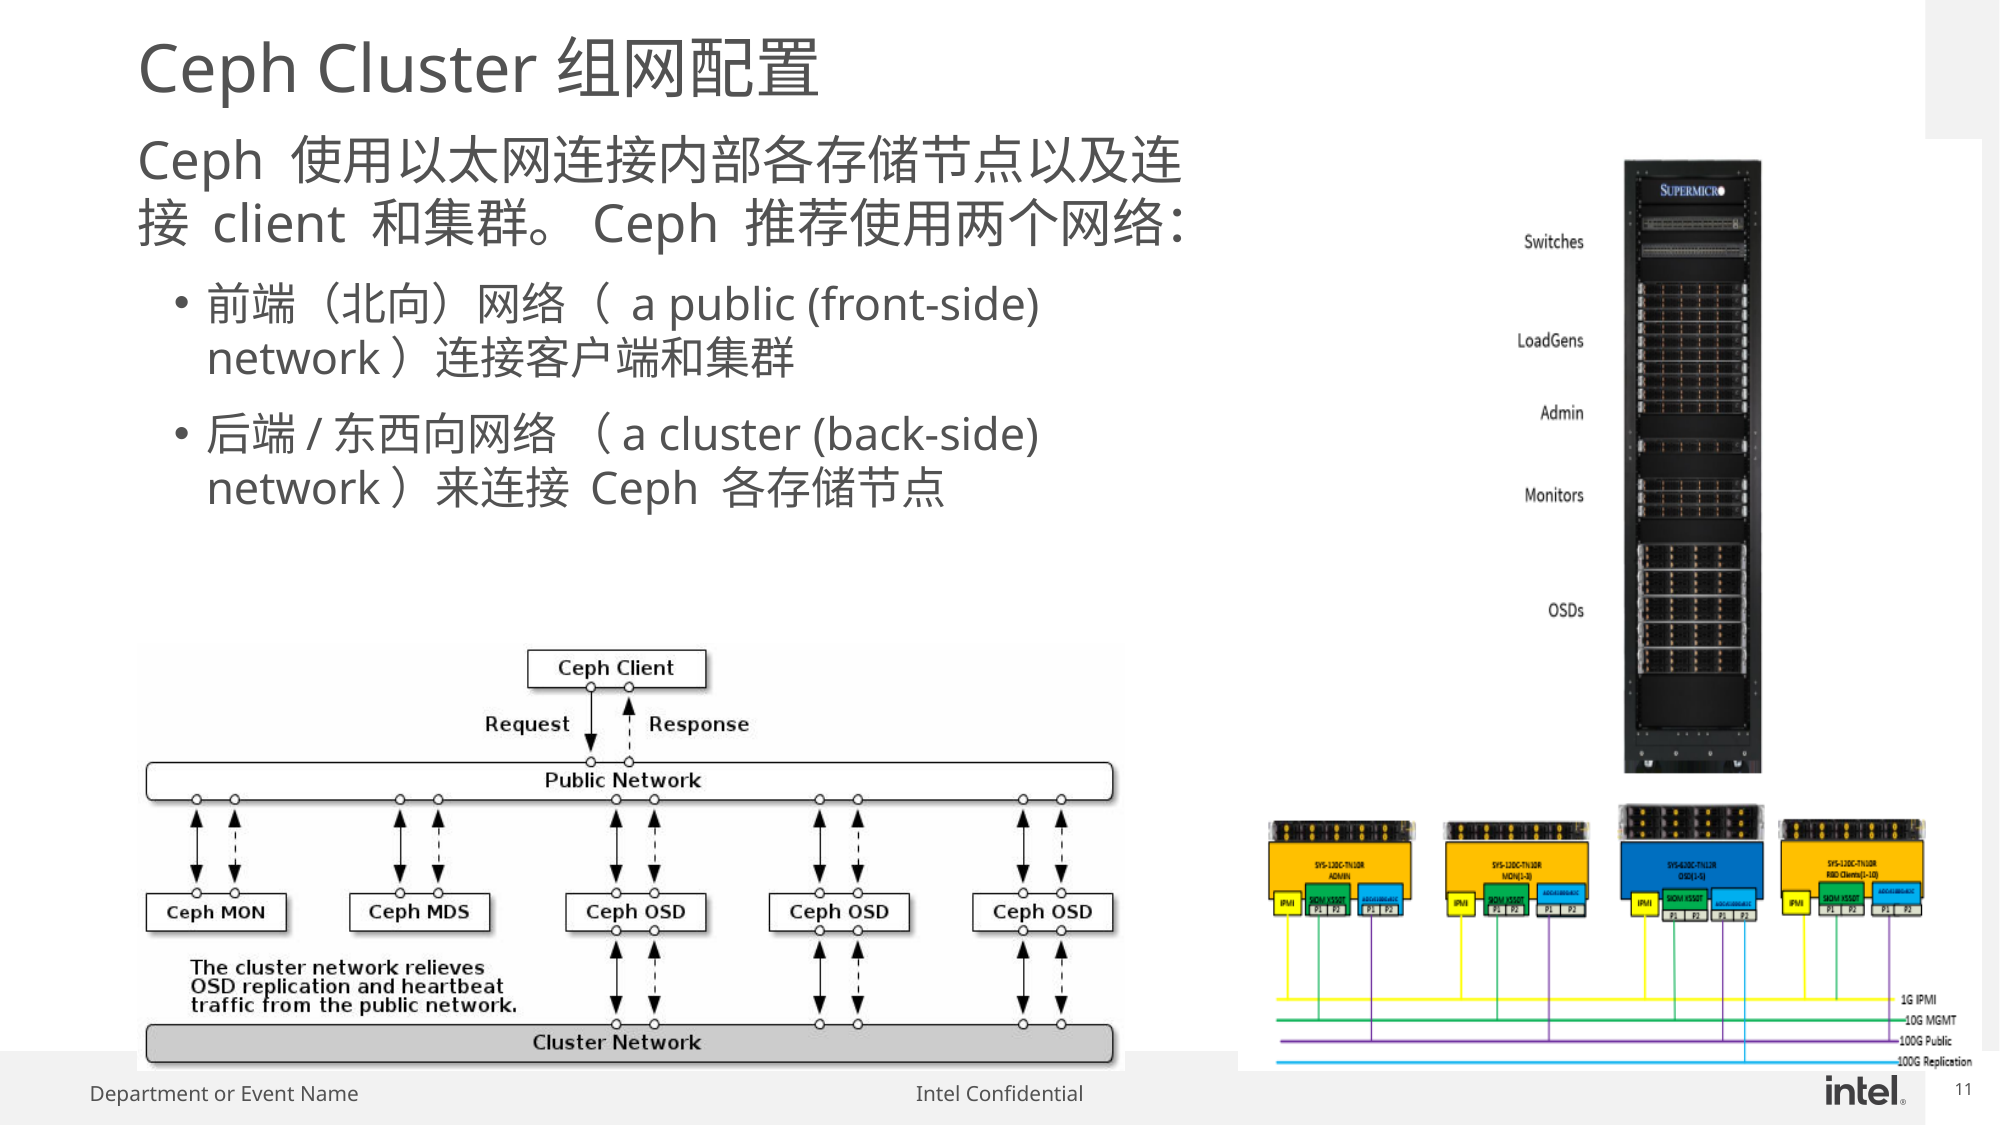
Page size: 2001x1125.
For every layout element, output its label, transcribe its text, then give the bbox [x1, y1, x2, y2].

picture [137, 643, 1125, 1071]
picture [1826, 1075, 1906, 1105]
picture [1238, 139, 1982, 1071]
title Ceph Cluster组网配置 [136, 34, 1863, 69]
list Ceph 使用以太网连接内部各存储节点以及连接 client 和集群。Ceph 推荐使用两个网络： 前端（北向）网络（ a public (front-side) network）连接客户端和集群 后端/东西向网络 （a cluster (back-side) network）来连接 Ceph 各存储节点 [136, 126, 1227, 563]
